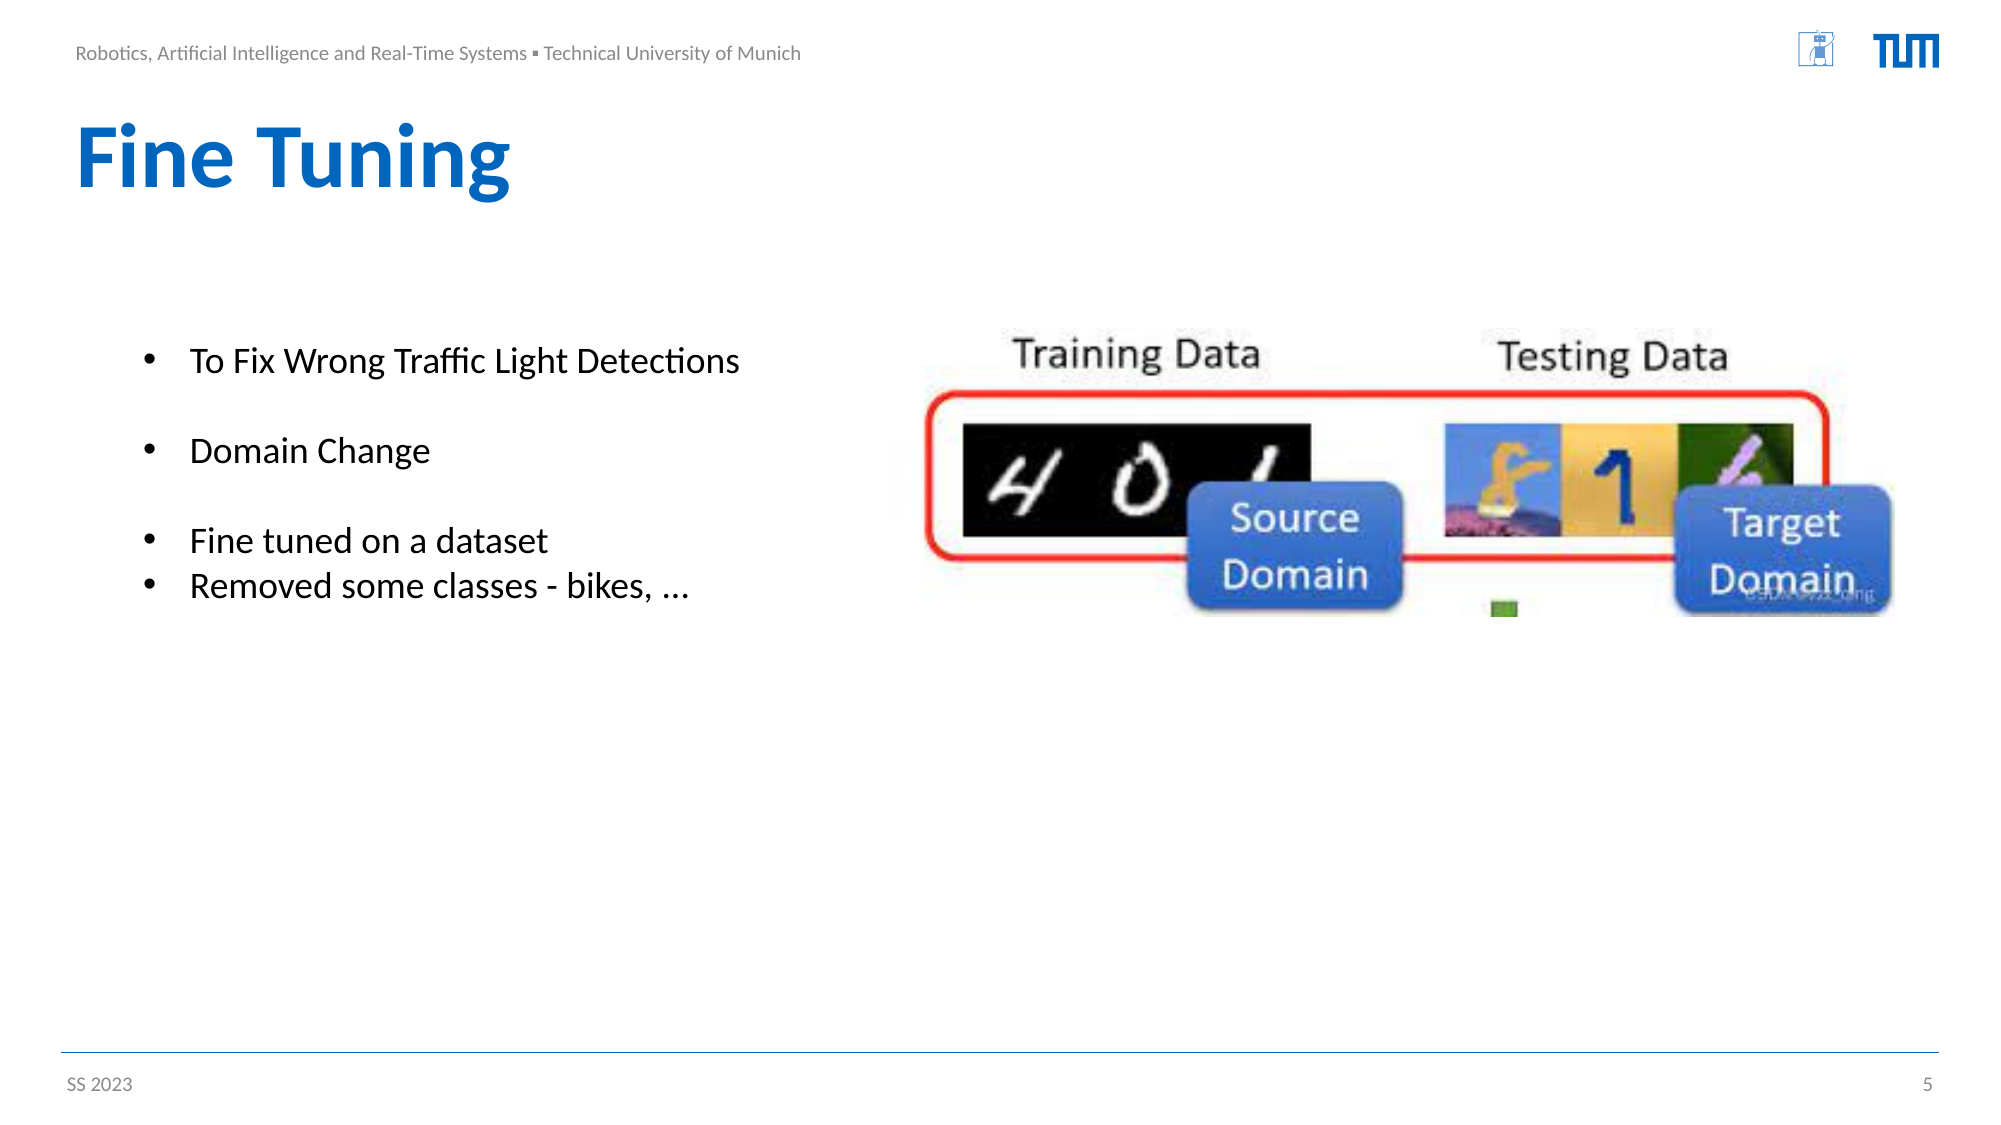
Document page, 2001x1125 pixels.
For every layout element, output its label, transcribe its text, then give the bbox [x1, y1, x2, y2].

picture [887, 328, 1895, 617]
slide_number 5 [1850, 1065, 1940, 1101]
title Fine Tuning [60, 102, 1940, 214]
slide_number SS 2023 [61, 1065, 173, 1101]
text_box To Fix Wrong Traffic Light Detections Domain Change Fine tuned on a dataset Removed some classes - bikes, ... [128, 328, 841, 614]
